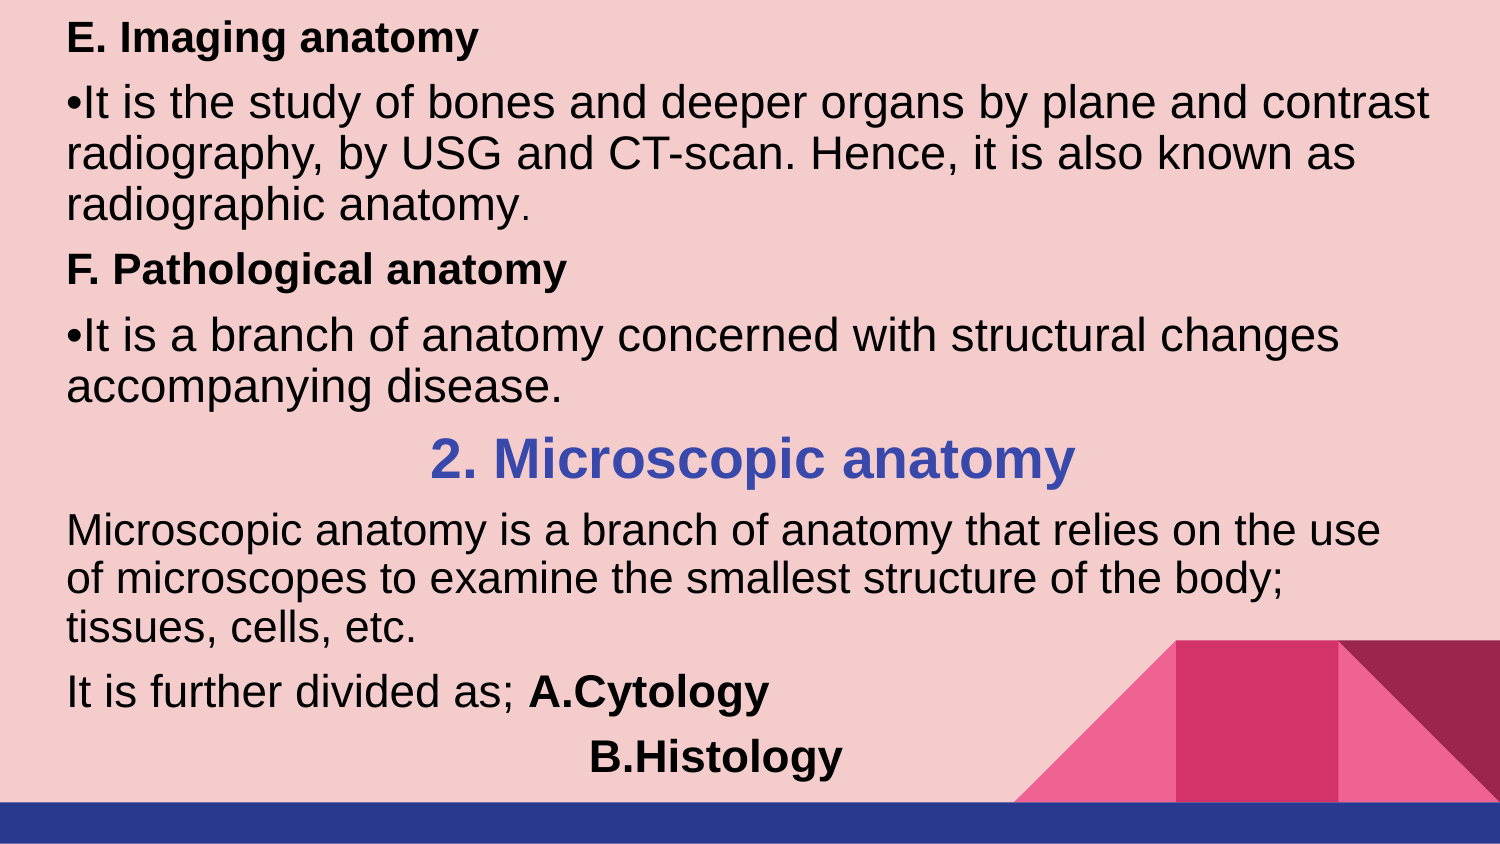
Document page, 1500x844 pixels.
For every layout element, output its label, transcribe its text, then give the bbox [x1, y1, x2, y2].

list E. Imaging anatomy •It is the study of bones and deeper organs by plane and contrast radiography, by USG and CT-scan. Hence, it is also known as radiographic anatomy. F. Pathological anatomy •It is a branch of anatomy concerned with structural changes accompanying disease. 2. Microscopic anatomy Microscopic anatomy is a branch of anatomy that relies on the use of microscopes to examine the smallest structure of the body; tissues, cells, etc. It is further divided as; A.Cytology B.Histology [51, 0, 1449, 801]
